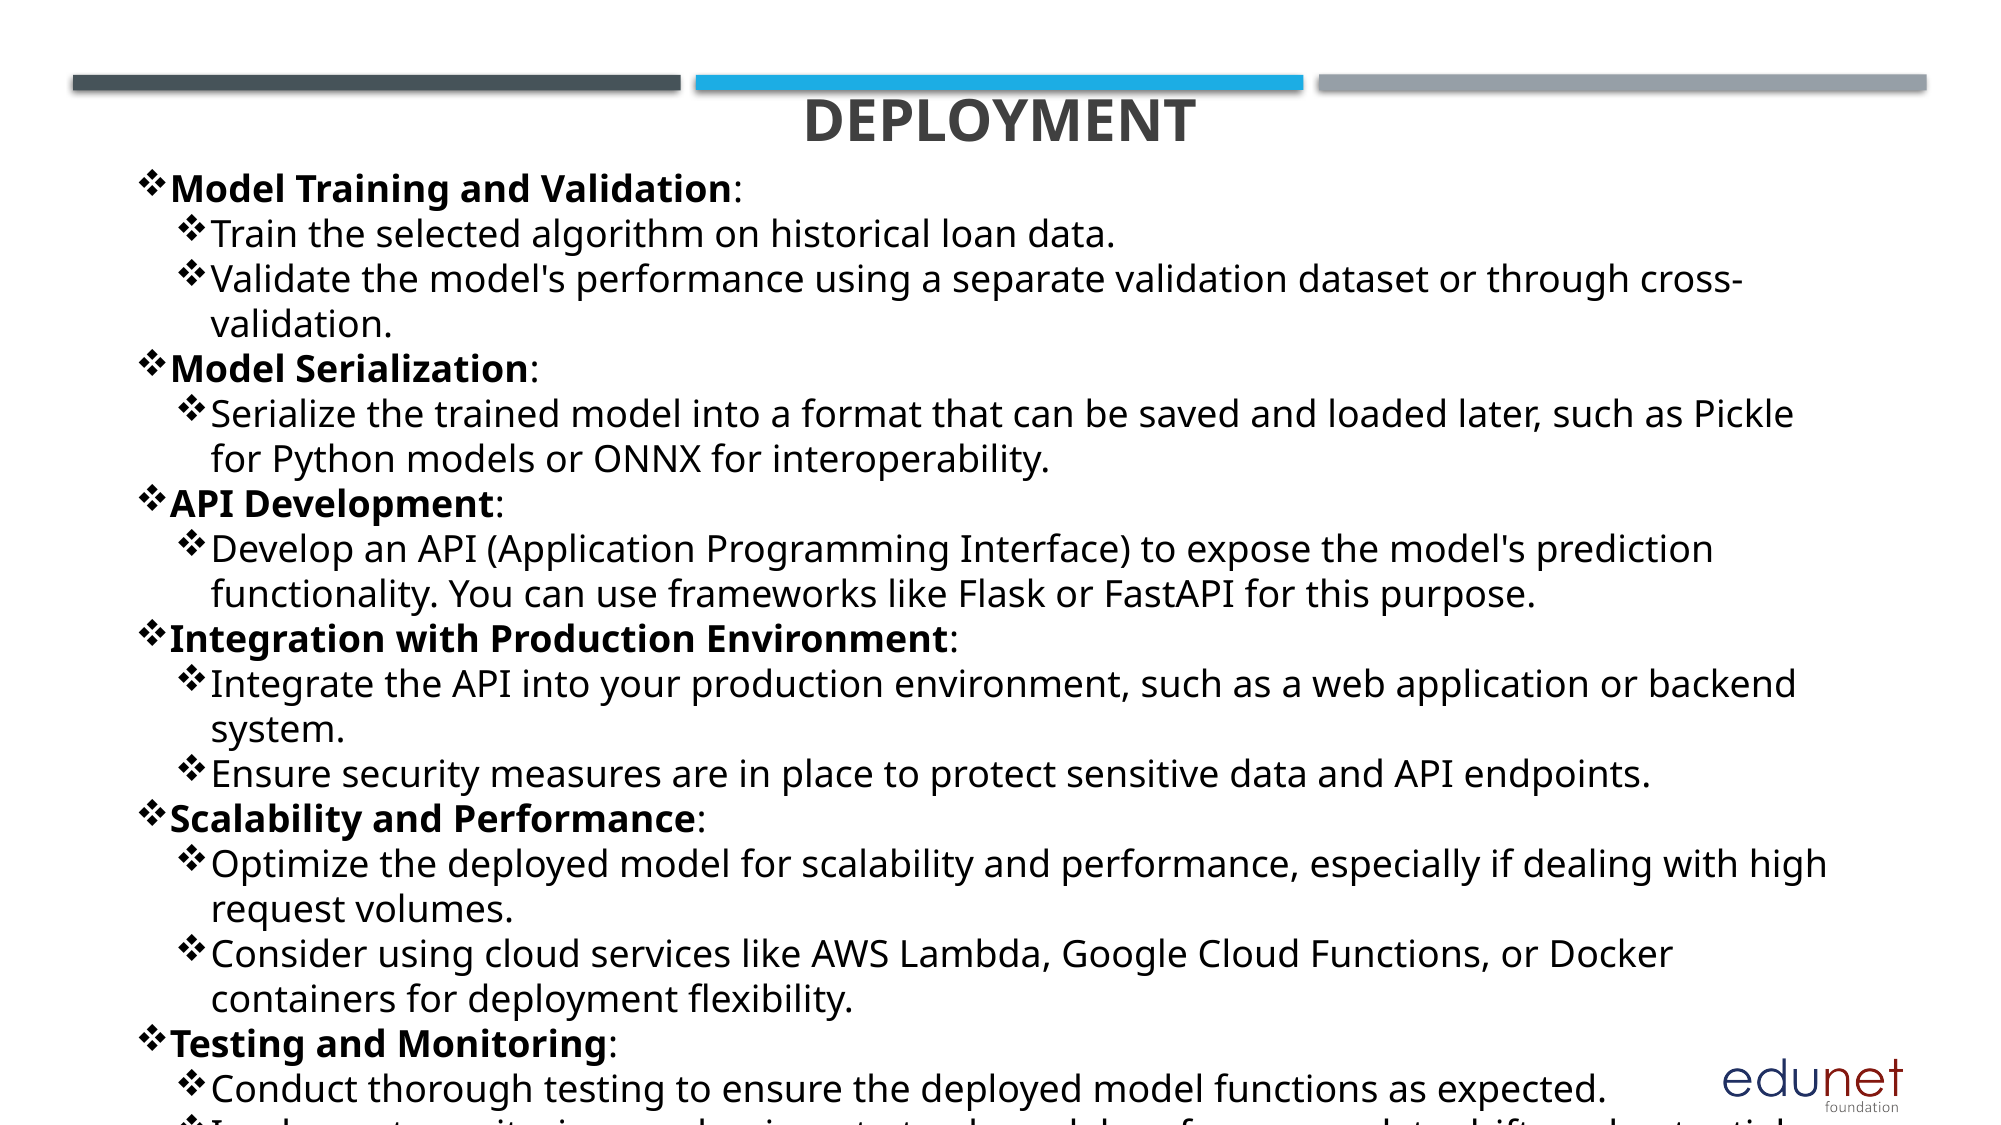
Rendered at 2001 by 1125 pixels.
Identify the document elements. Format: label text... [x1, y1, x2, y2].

title Deployment [95, 74, 1905, 161]
picture [1871, 1056, 1905, 1116]
text_box Model Training and Validation: Train the selected algorithm on historical loan data. Validate the model's performance using a separate validation dataset or through cross-validation. Model Serialization: Serialize the trained model into a format that can be saved and loaded later, such as Pickle for Python models or ONNX for interoperability. API Development: Develop an API (Application Programming Interface) to expose the model's prediction functionality. You can use frameworks like Flask or FastAPI for this purpose. Integration with Production Environment: Integrate the API into your production environment, such as a web application or backend system. Ensure security measures are in place to protect sensitive data and API endpoints. Scalability and Performance: Optimize the deployed model for scalability and performance, especially if dealing with high request volumes. Consider using cloud services like AWS Lambda, Google Cloud Functions, or Docker containers for deployment flexibility. Testing and Monitoring: Conduct thorough testing to ensure the deployed model functions as expected. Implement monitoring mechanisms to track model performance, data drift, and potential issues in real-time. [120, 157, 1871, 1125]
